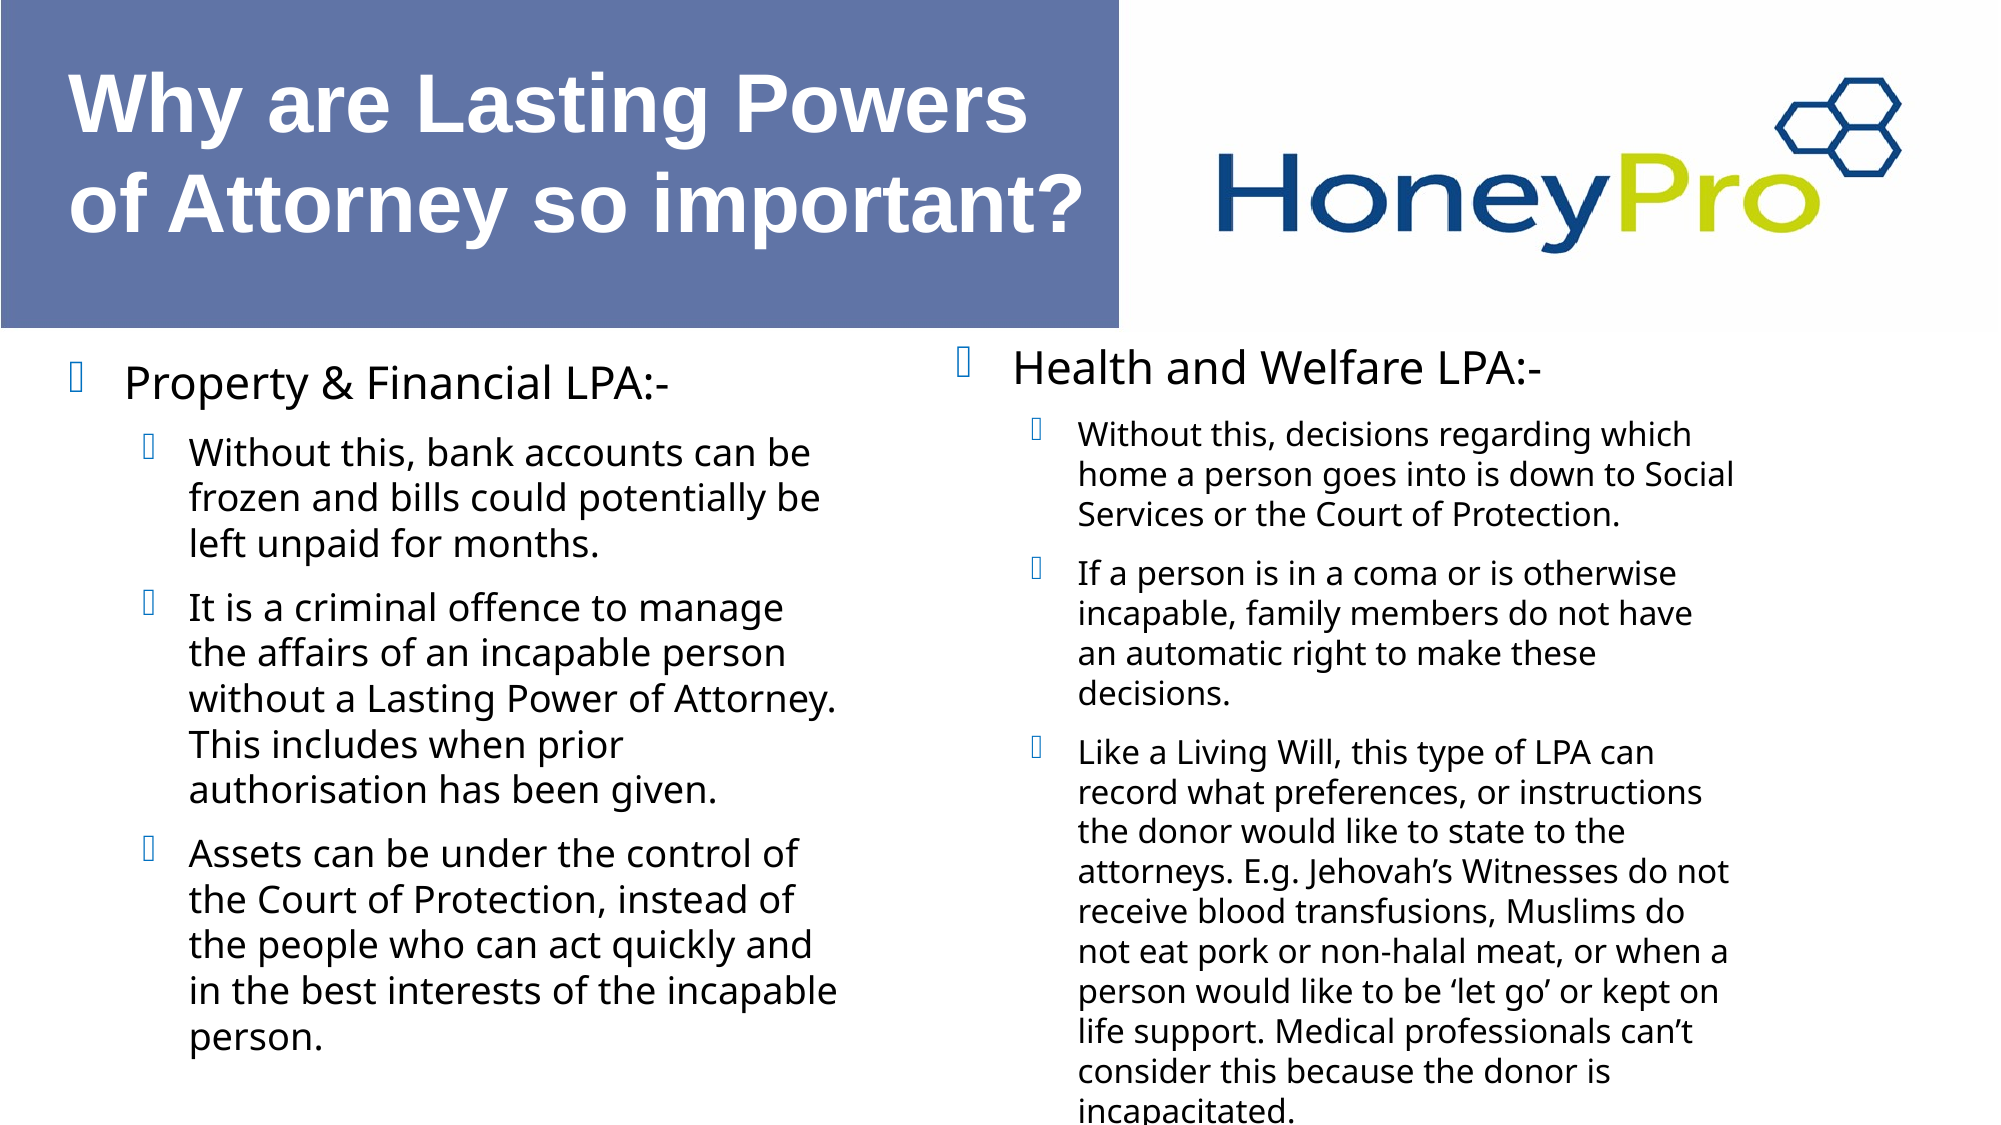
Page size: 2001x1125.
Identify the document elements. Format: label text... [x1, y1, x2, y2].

picture [0, 0, 2001, 1125]
list Property & Financial LPA:- Without this, bank accounts can be frozen and bills could potentially be left unpaid for months. It is a criminal offence to manage the affairs of an incapable person without a Lasting Power of Attorney. This includes when prior authorisation has been given. Assets can be under the control of the Court of Protection, instead of the people who can act quickly and in the best interests of the incapable person. [53, 347, 866, 1070]
text_box Health and Welfare LPA:- Without this, decisions regarding which home a person goes into is down to Social Services or the Court of Protection. If a person is in a coma or is otherwise incapable, family members do not have an automatic right to make these decisions. Like a Living Will, this type of LPA can record what preferences, or instructions the donor would like to state to the attorneys. E.g. Jehovah’s Witnesses do not receive blood transfusions, Muslims do not eat pork or non-halal meat, or when a person would like to be ‘let go’ or kept on life support. Medical professionals can’t consider this because the donor is incapacitated. [940, 331, 1753, 1125]
title Why are Lasting Powers of Attorney so important? [53, 97, 1788, 257]
